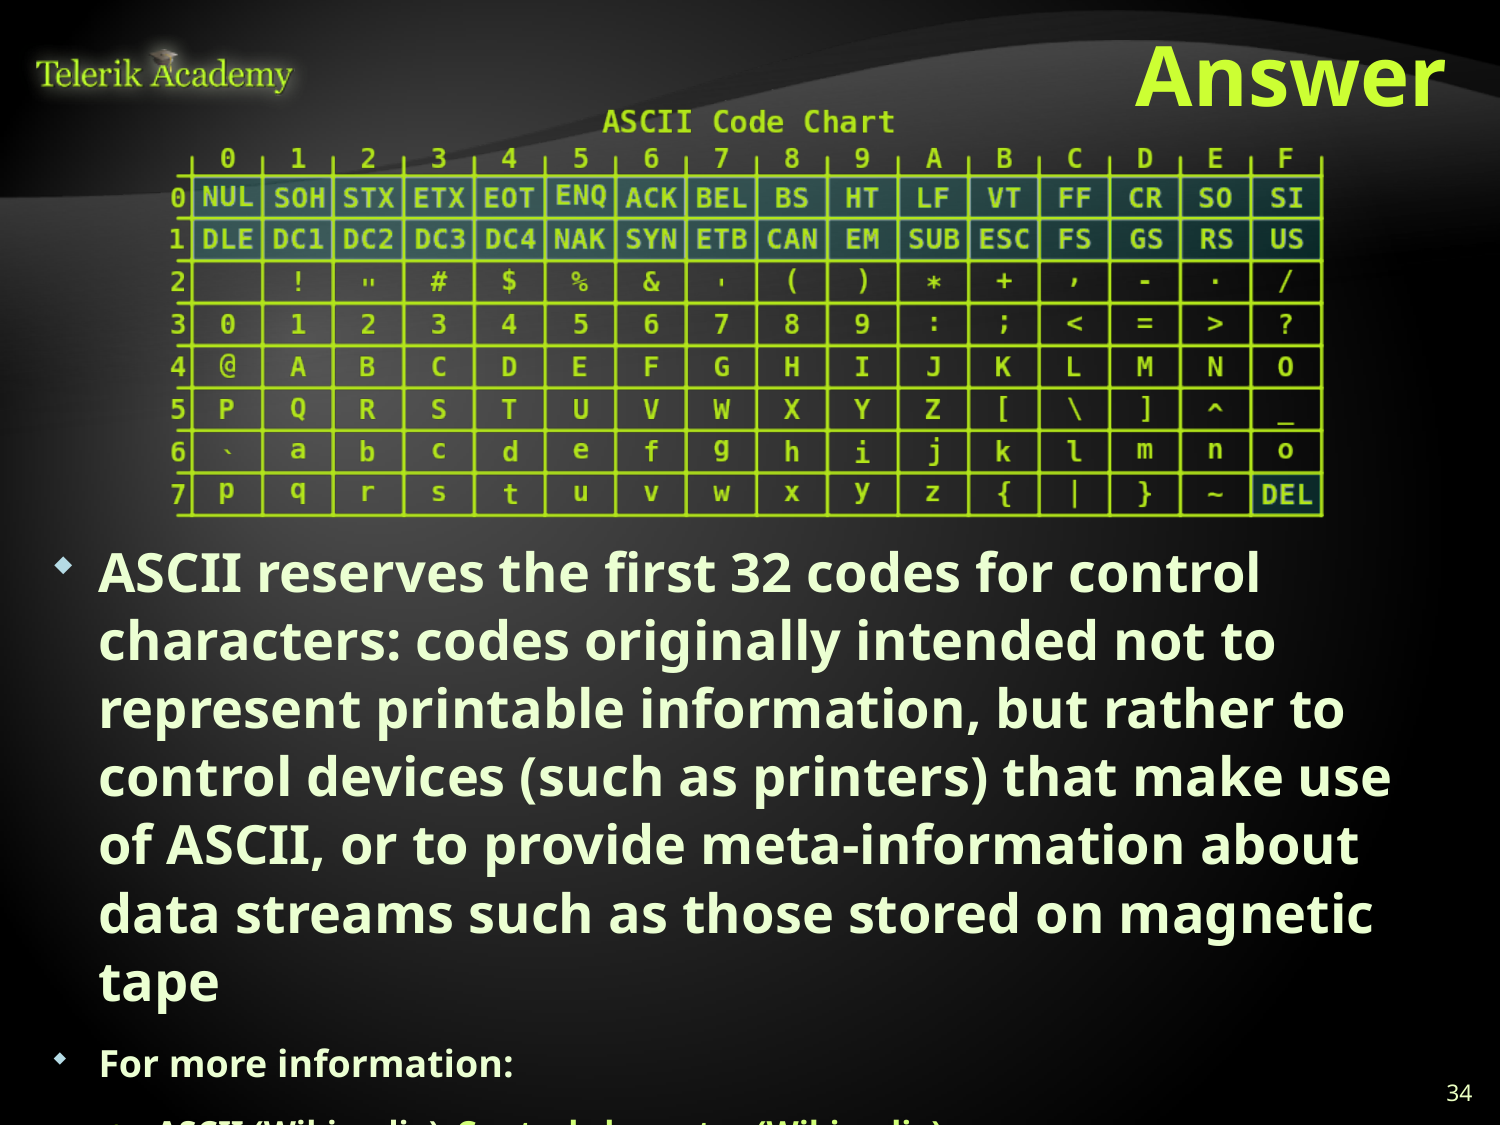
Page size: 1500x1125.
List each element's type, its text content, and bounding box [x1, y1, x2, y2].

list ASCII reserves the first 32 codes for control characters: codes originally intended not to represent printable information, but rather to control devices (such as printers) that make use of ASCII, or to provide meta-information about data streams such as those stored on magnetic tape For more information: ASCII (Wikipedia) Control character (Wikipedia) http://www.theasciicode.com.ar/ [37, 527, 1463, 1102]
title Answer [300, 12, 1463, 150]
picture [0, 0, 1500, 1125]
slide_number 34 [1412, 1074, 1488, 1113]
